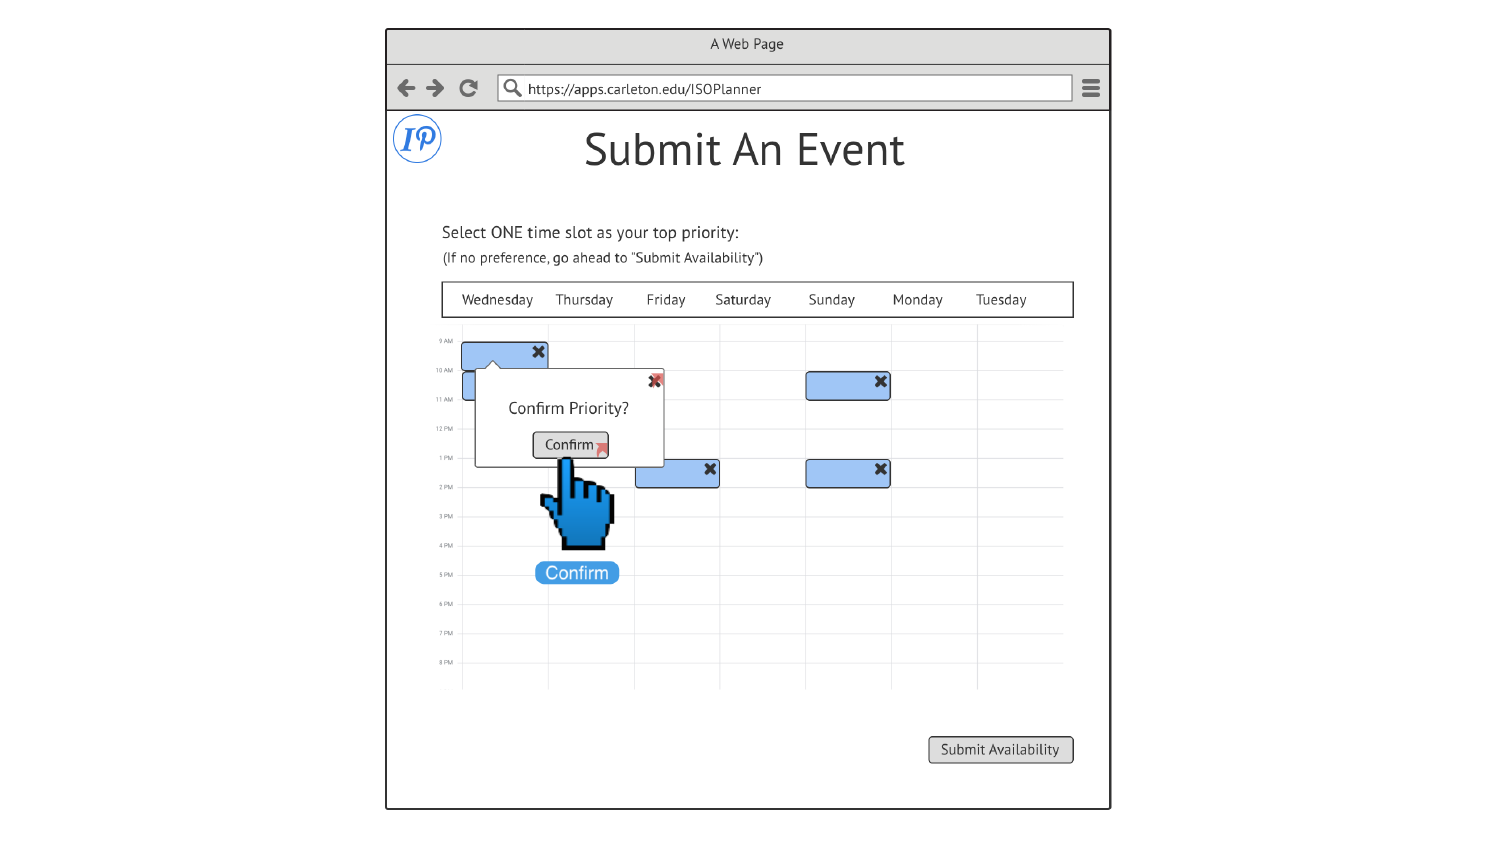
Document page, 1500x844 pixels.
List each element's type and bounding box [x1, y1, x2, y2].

picture [351, 0, 1149, 844]
